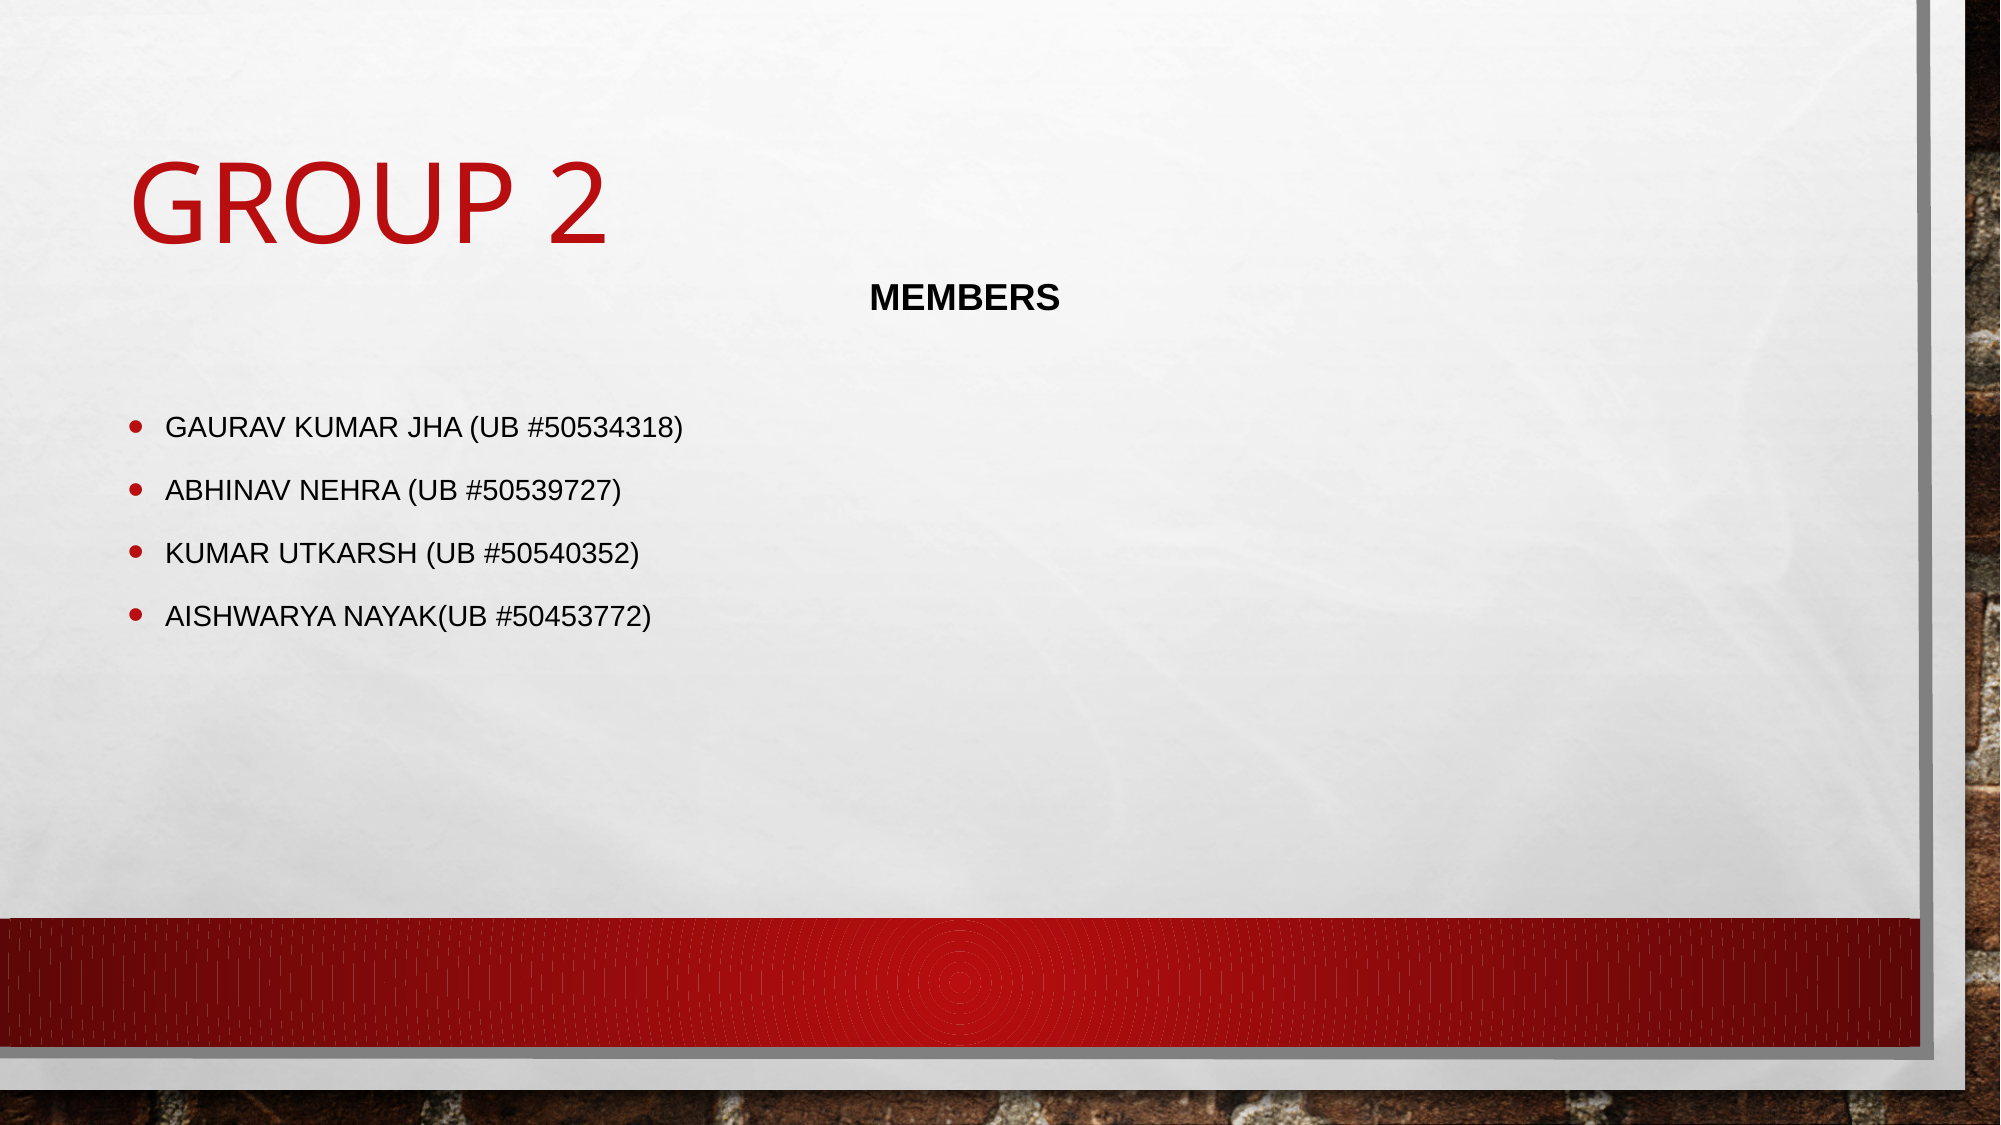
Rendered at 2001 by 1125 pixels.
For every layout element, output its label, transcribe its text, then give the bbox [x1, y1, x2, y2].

list MEMBERS Gaurav Kumar Jha (UB #50534318) Abhinav Nehra (UB #50539727) Kumar Utkarsh (UB #50540352) AISHWARYA NAYAK(UB #50453772) [112, 263, 1818, 882]
title Group 2 [112, 112, 1818, 263]
picture [0, 0, 2000, 1125]
